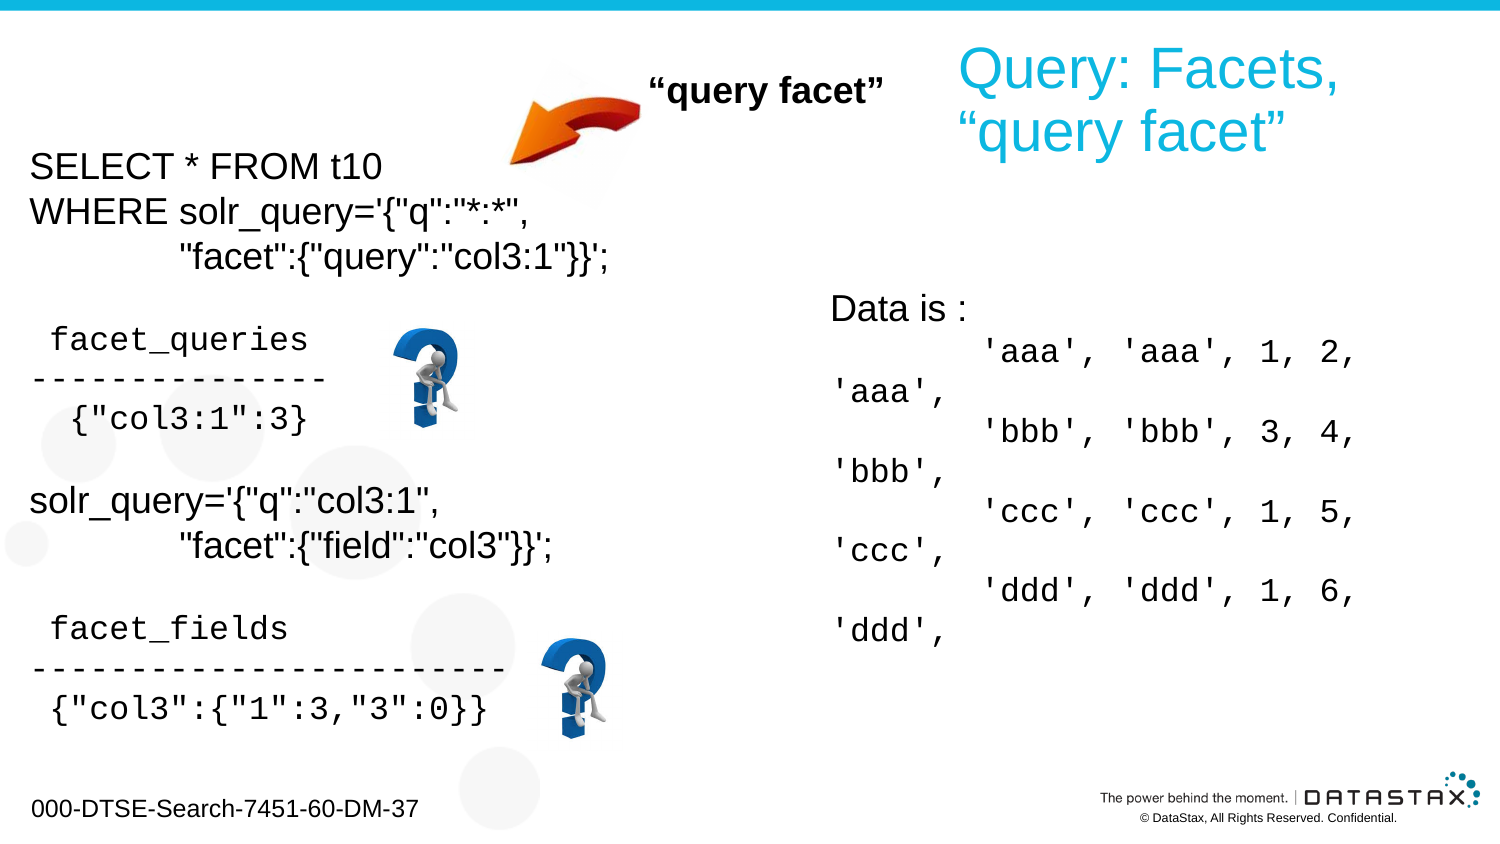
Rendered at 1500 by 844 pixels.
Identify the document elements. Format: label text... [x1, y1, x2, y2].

title Query: Facets, “query facet” [958, 89, 1463, 179]
slide_number © DataStax, All Rights Reserved. Confidential. [1125, 802, 1463, 834]
picture [379, 320, 476, 441]
picture [1085, 756, 1495, 823]
picture [501, 59, 642, 209]
text_box “query facet” [632, 58, 900, 119]
list SELECT * FROM t10 WHERE solr_query='{"q":"*:*", "facet":{"query":"col3:1"}}'; facet_queries --------------- {"col3:1":3} solr_query='{"q":"col3:1", "facet":{"field":"col3"}}'; facet_fields ------------------------ {"col3":{"1":3,"3":0}} [28, 134, 747, 581]
slide_number 000-DTSE-Search-7451-60-DM-37 [16, 785, 720, 831]
picture [526, 631, 623, 751]
text_box Data is : 'aaa', 'aaa', 1, 2, 'aaa', 'bbb', 'bbb', 3, 4, 'bbb', 'ccc', 'ccc', 1, 5, 'ccc', 'ddd', 'ddd', 1, 6, 'ddd', [828, 276, 1425, 571]
